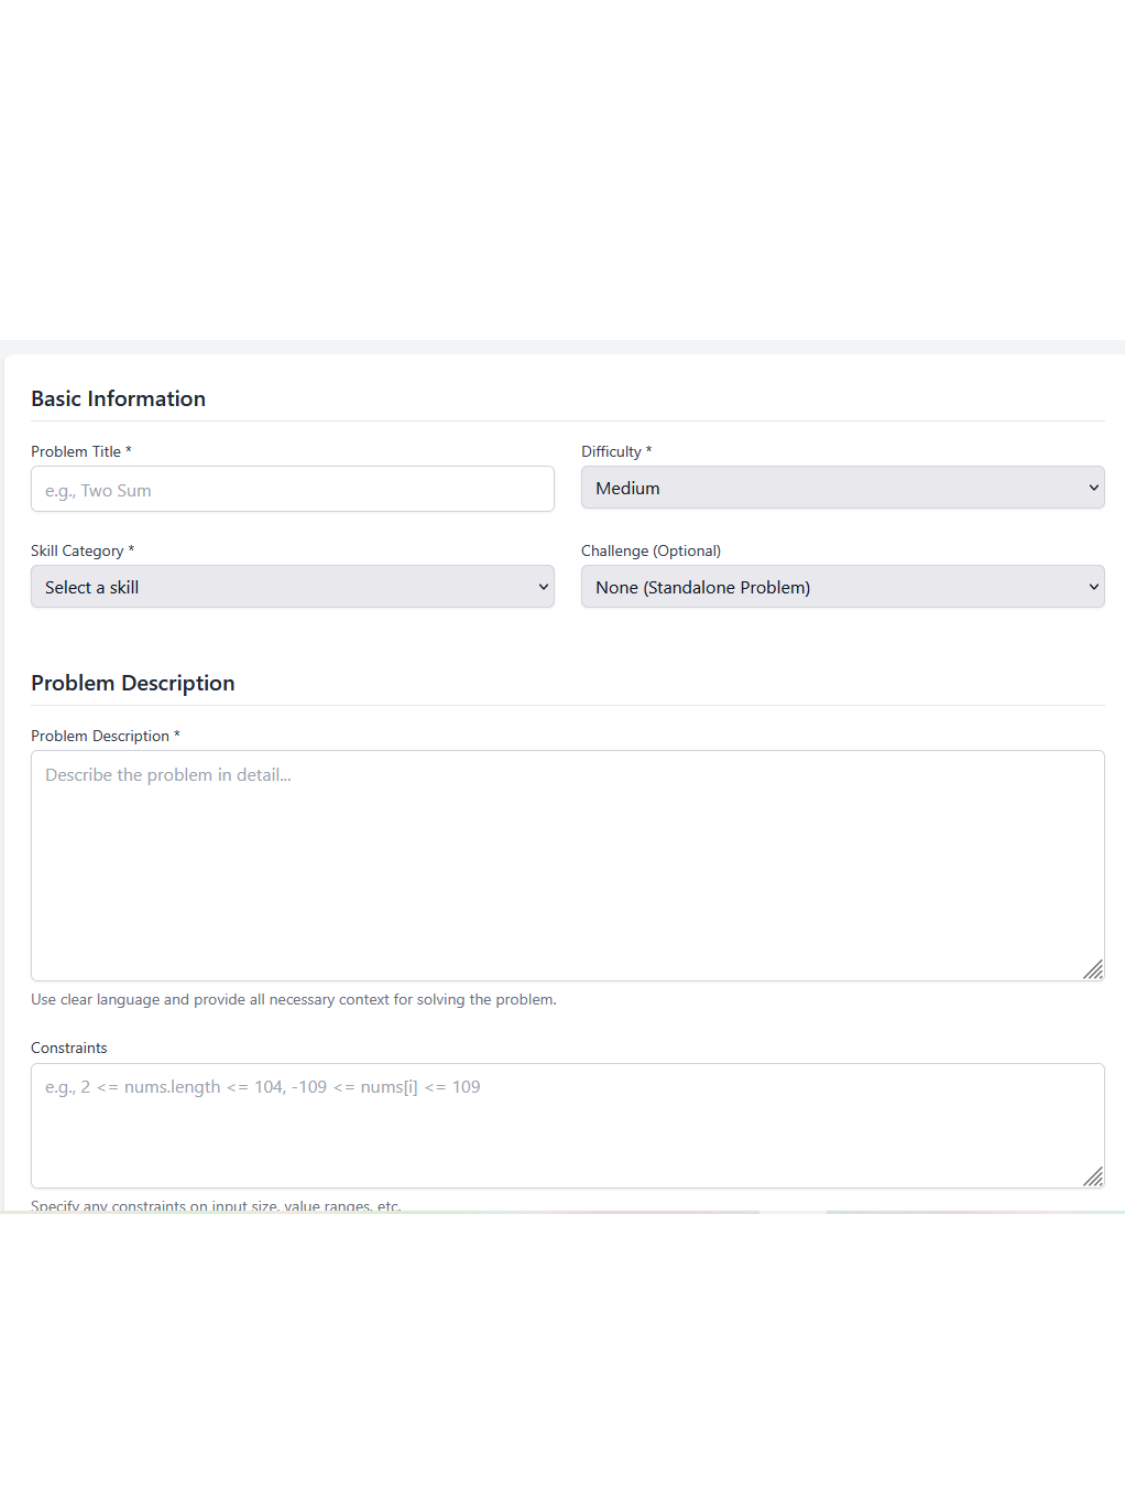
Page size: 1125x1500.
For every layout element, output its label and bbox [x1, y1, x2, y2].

picture [0, 340, 1125, 1214]
